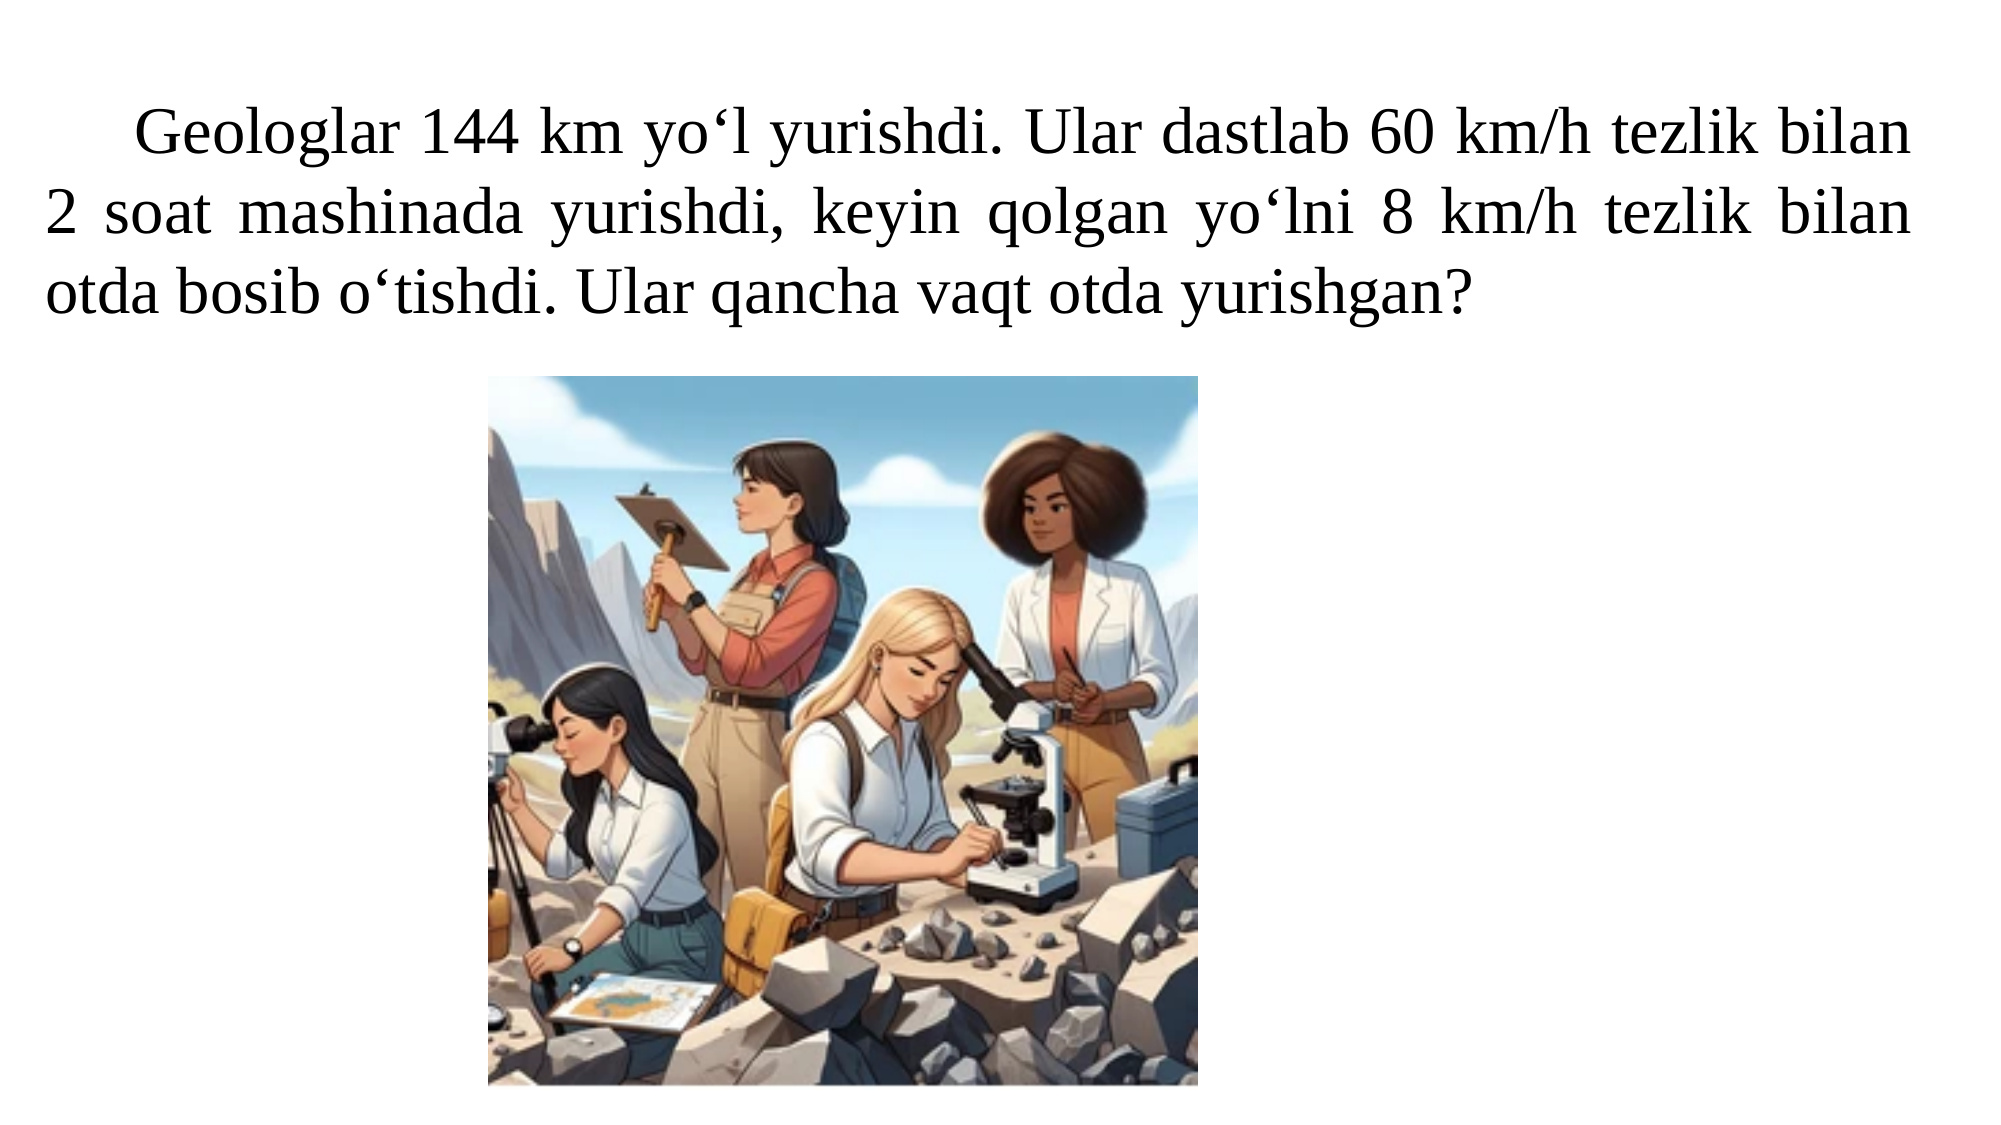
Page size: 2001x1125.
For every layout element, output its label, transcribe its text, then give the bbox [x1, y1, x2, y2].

picture [488, 376, 1198, 1090]
text_box Geologlar 144 km yo‘l yurishdi. Ular dastlab 60 km/h tezlik bilan 2 soat mashinada yurishdi, keyin qolgan yo‘lni 8 km/h tezlik bilan otda bosib o‘tishdi. Ular qancha vaqt otda yurishgan? [30, 79, 1931, 334]
